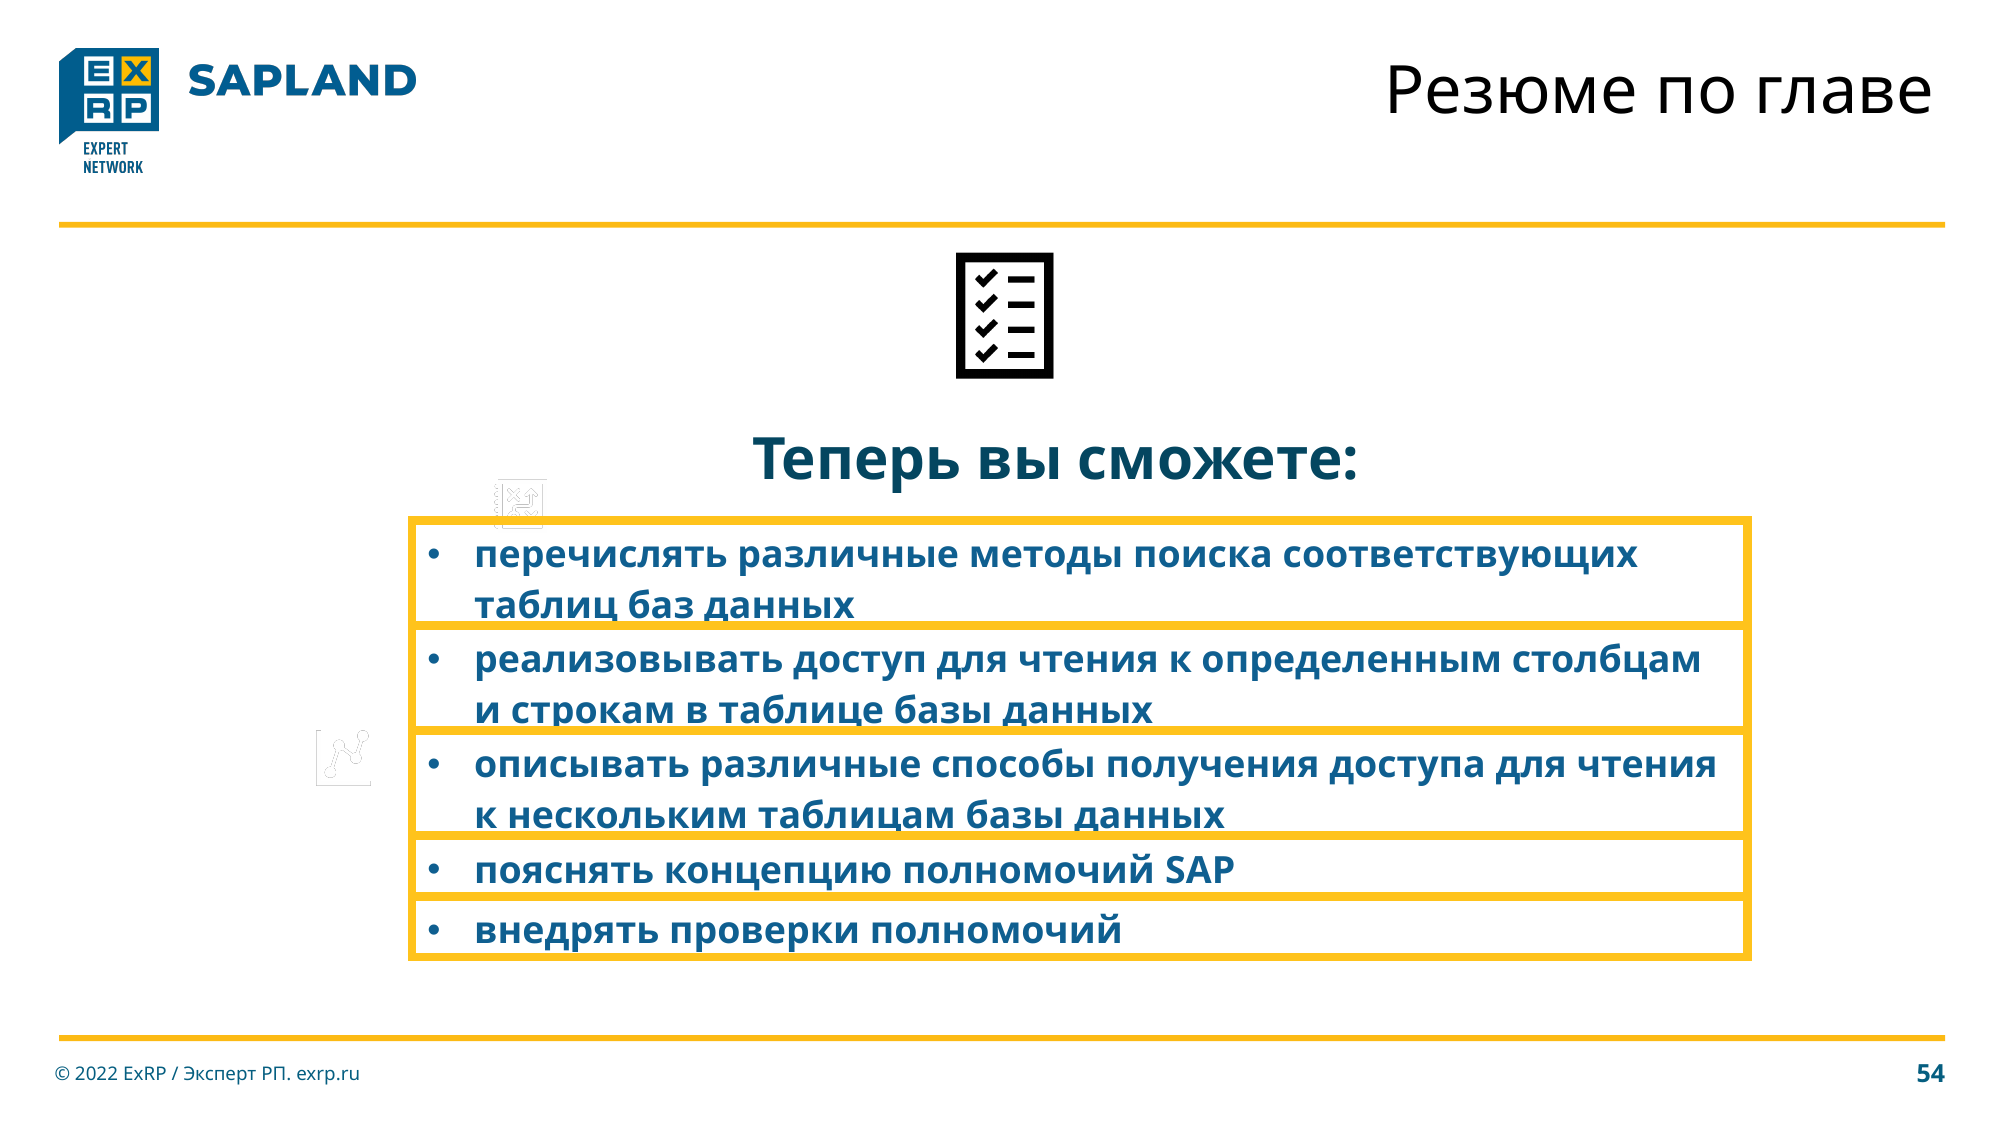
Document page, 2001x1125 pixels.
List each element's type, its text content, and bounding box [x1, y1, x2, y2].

picture [85, 94, 113, 122]
table_cell описывать различные способы получения доступа для чтения к нескольким таблицам базы данных [416, 735, 1743, 831]
table_cell внедрять проверки полномочий [416, 901, 1743, 953]
picture [104, 163, 108, 173]
footer © 2022 ExRP / Эксперт РП. exrp.ru [39, 1042, 468, 1103]
picture [929, 240, 1080, 391]
picture [189, 64, 416, 96]
picture [85, 57, 113, 85]
slide_number 54 [1862, 1044, 1961, 1105]
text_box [62, 1022, 1958, 1062]
picture [59, 132, 159, 173]
picture [482, 468, 558, 544]
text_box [334, 201, 444, 234]
picture [305, 720, 381, 796]
title Резюме по главе [1243, 0, 1950, 194]
table_header перечислять различные методы поиска соответствующих таблиц баз данных [416, 525, 1743, 621]
table_cell пояснять концепцию полномочий SAP [416, 840, 1743, 892]
table_cell реализовывать доступ для чтения к определенным столбцам и строкам в таблице базы данных [416, 630, 1743, 726]
picture [59, 48, 74, 60]
picture [122, 94, 150, 122]
picture [122, 57, 150, 85]
text_box Теперь вы сможете: [557, 414, 1540, 499]
